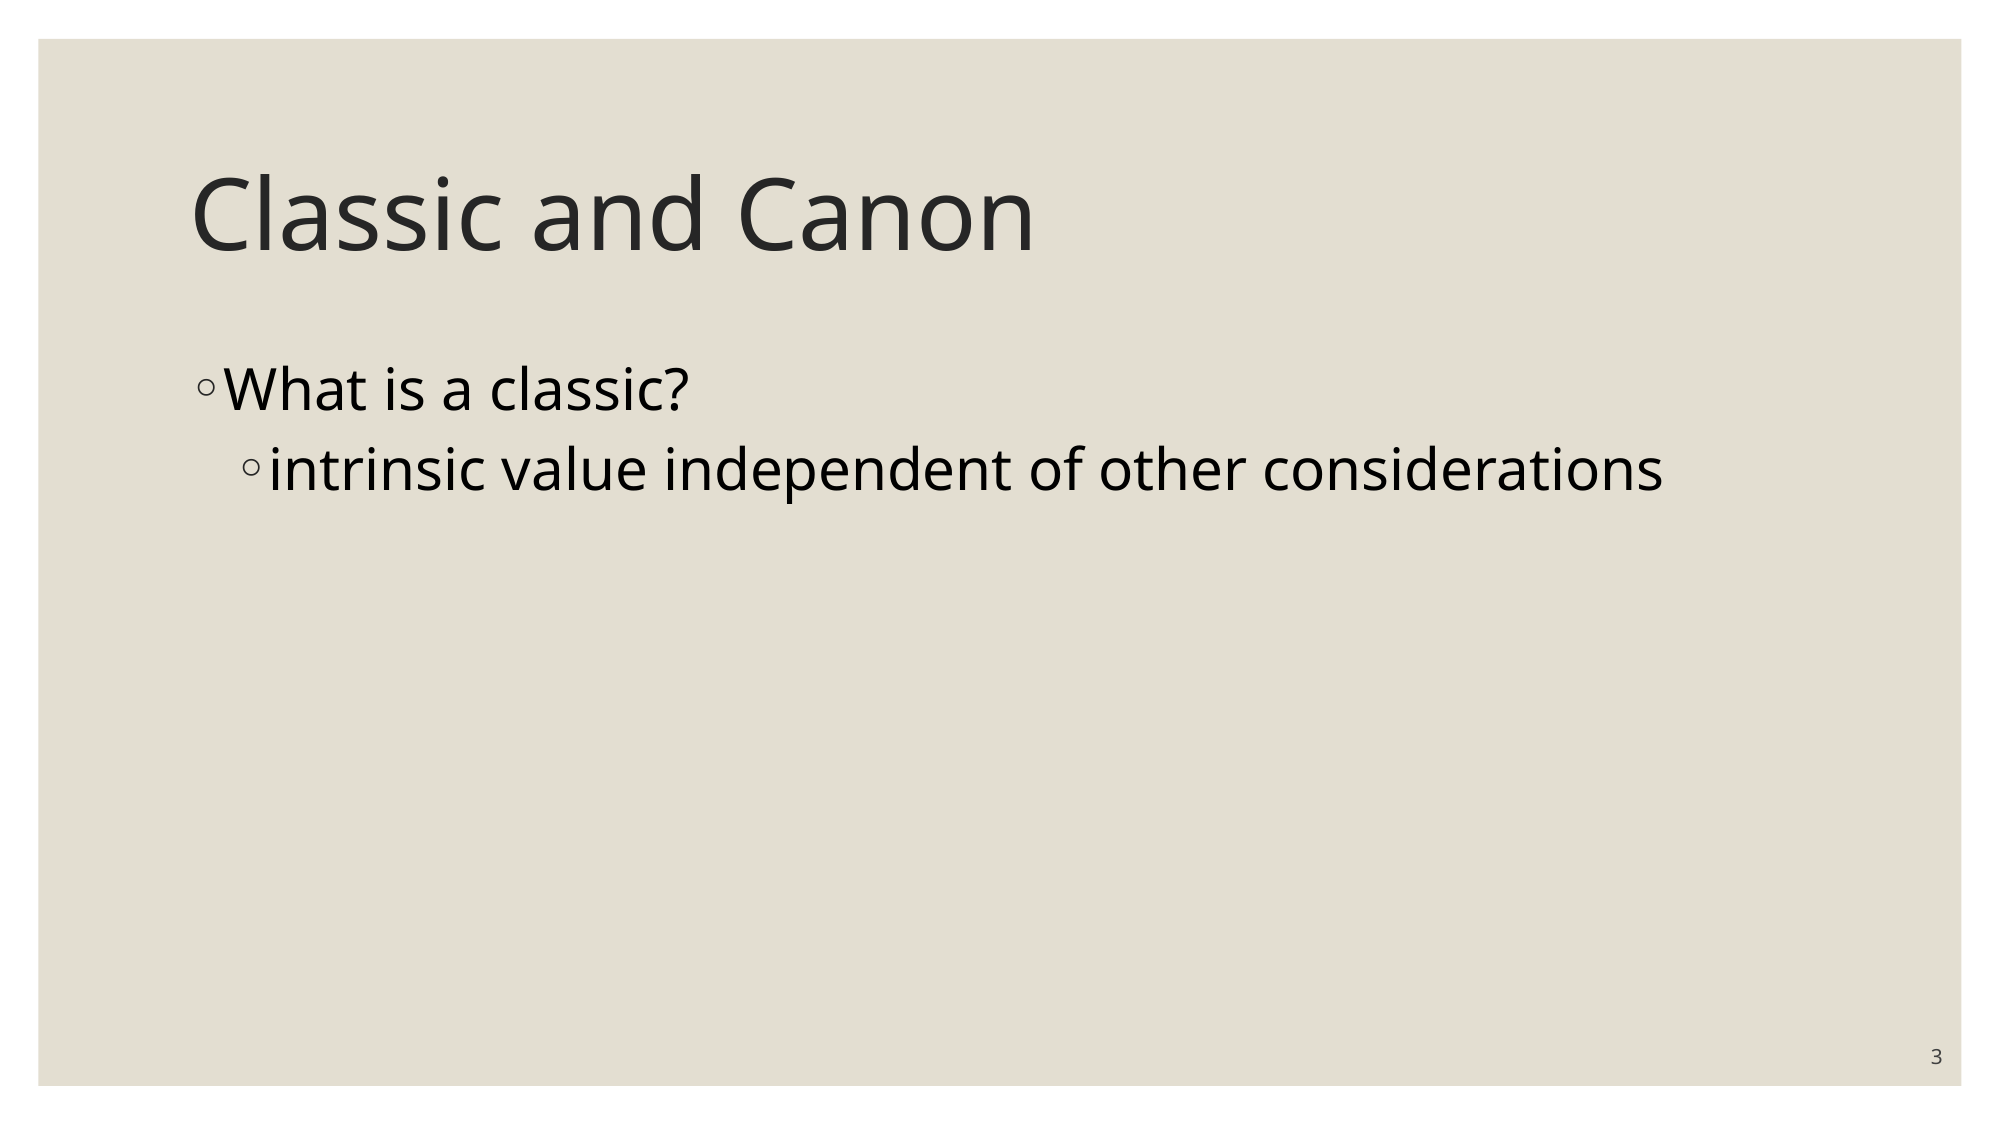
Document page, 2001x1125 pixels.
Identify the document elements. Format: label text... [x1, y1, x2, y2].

list What is a classic? intrinsic value independent of other considerations [174, 345, 1825, 990]
slide_number 3 [1717, 1034, 1958, 1080]
title Classic and Canon [174, 105, 1825, 331]
